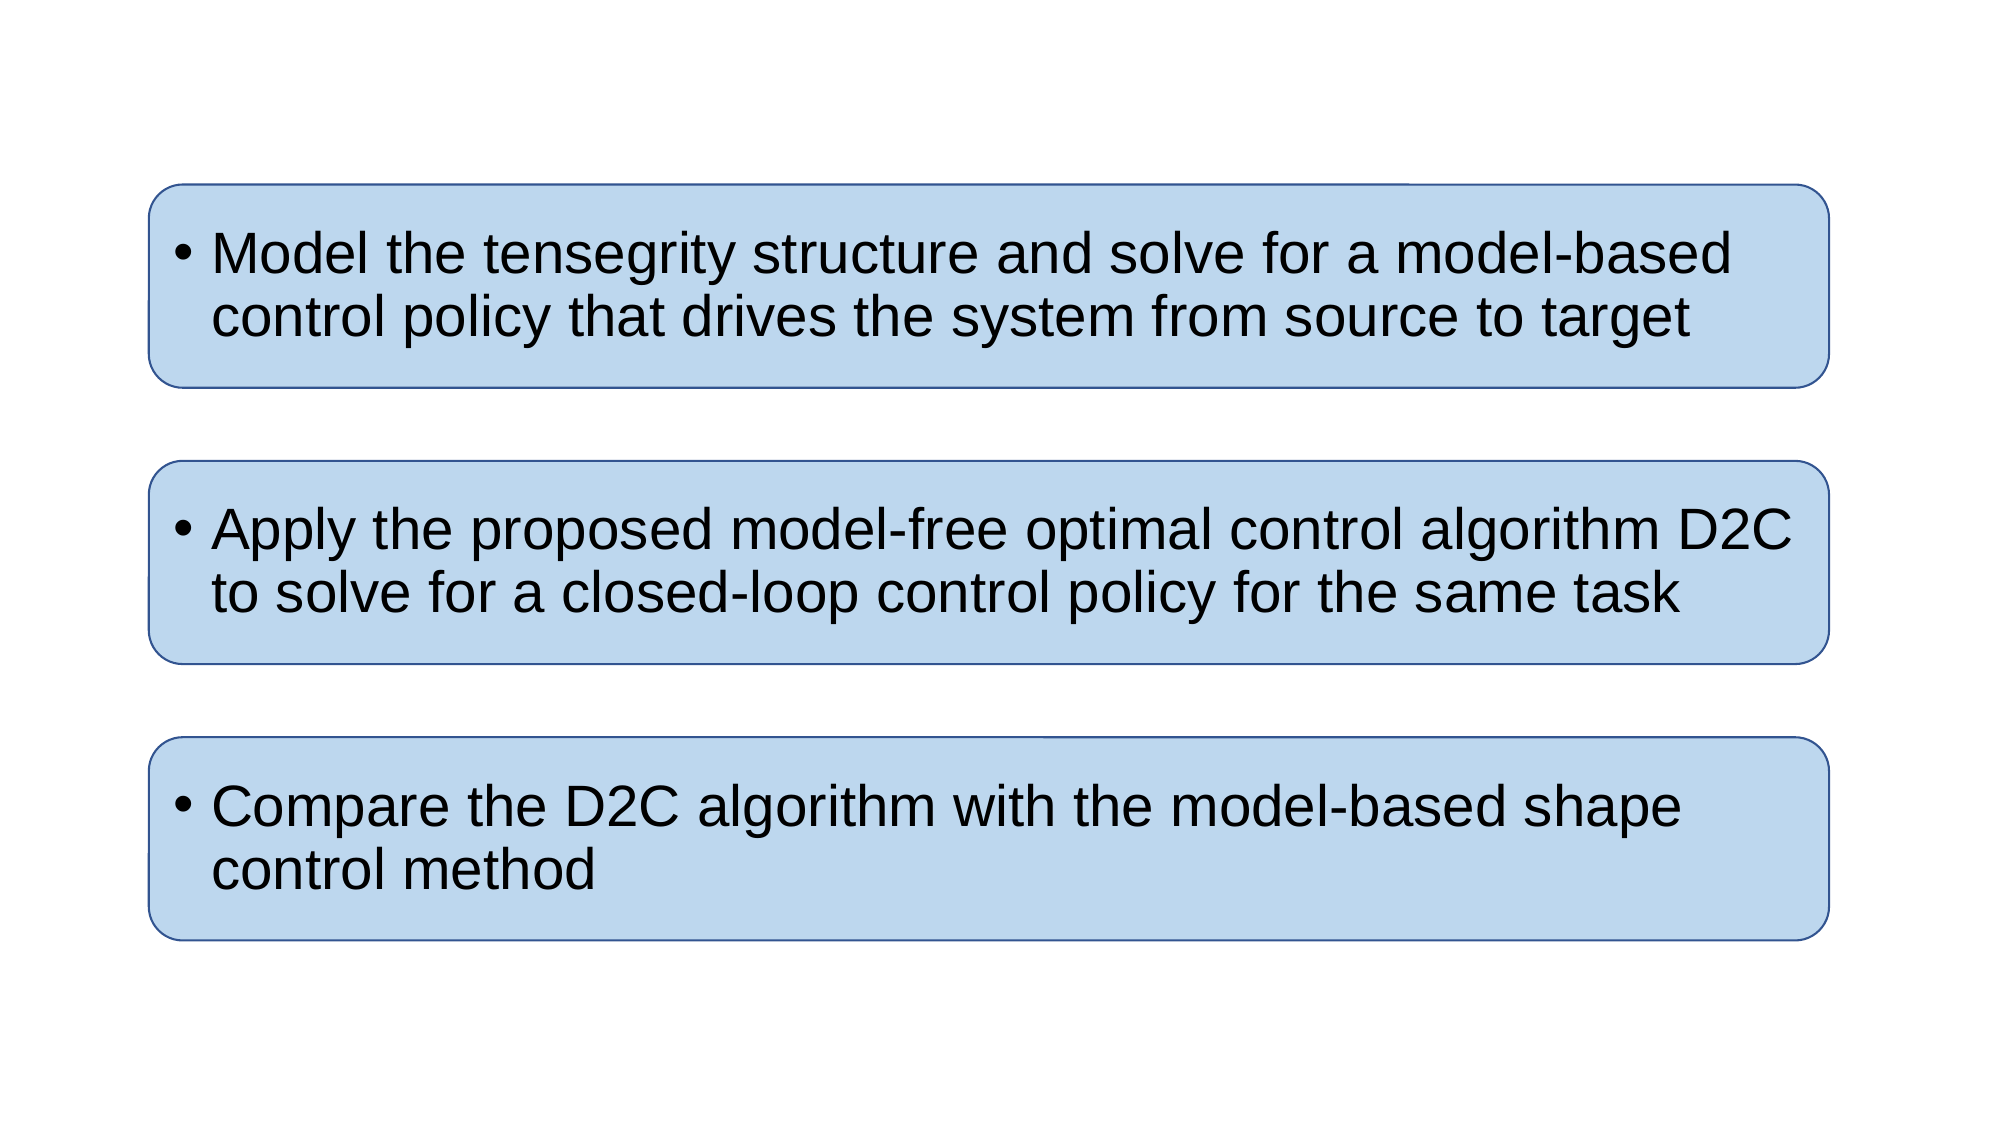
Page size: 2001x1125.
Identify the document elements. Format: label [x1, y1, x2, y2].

text_box [148, 184, 1830, 941]
